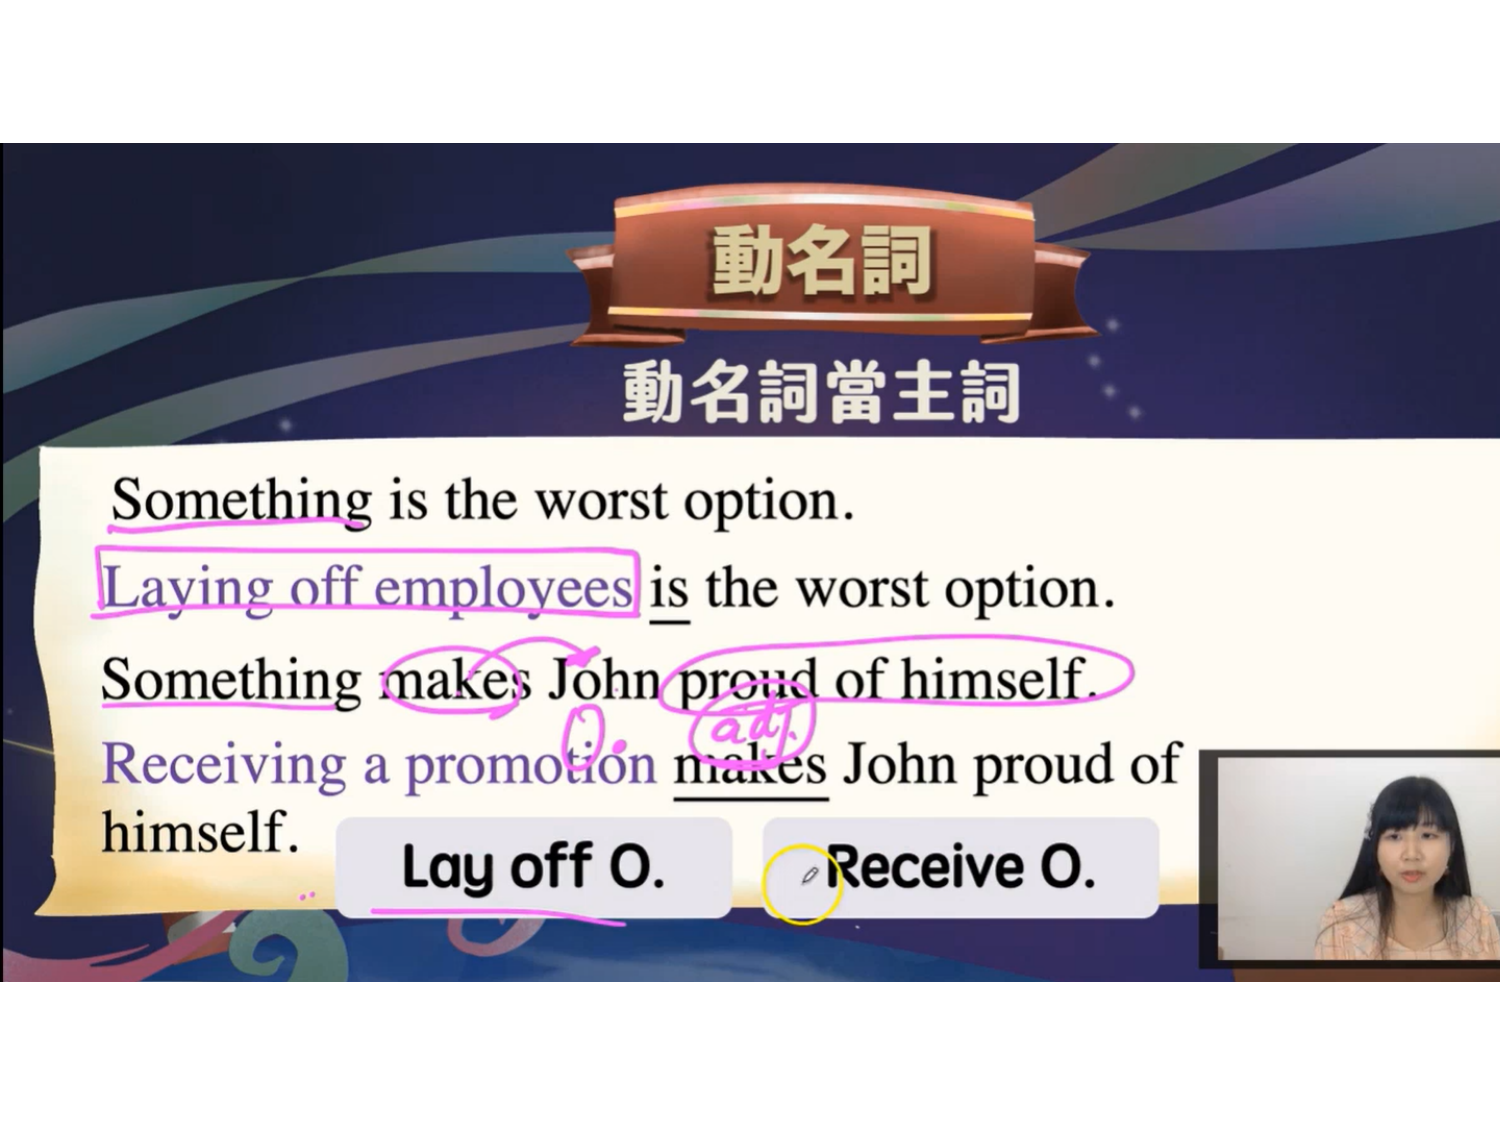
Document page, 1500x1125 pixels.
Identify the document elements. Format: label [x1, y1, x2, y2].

picture [0, 142, 1500, 982]
